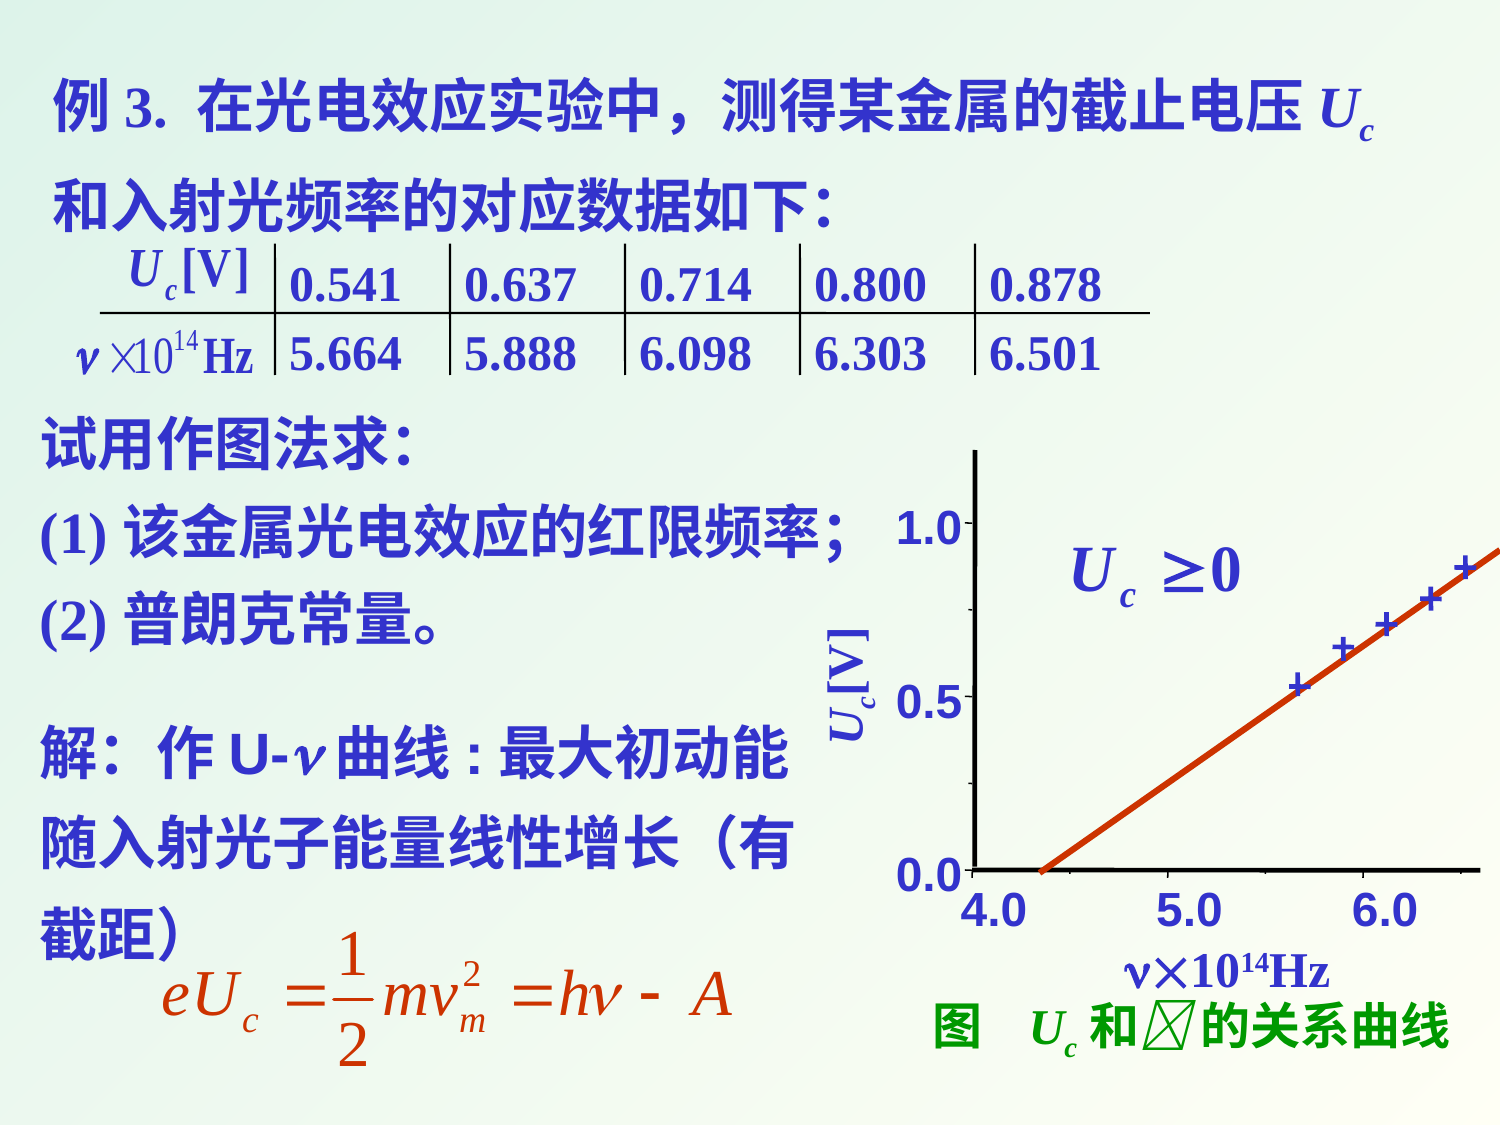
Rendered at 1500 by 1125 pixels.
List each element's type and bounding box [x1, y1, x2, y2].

text_box [0, 0, 1500, 668]
text_box [812, 449, 1500, 1063]
text_box [24, 687, 851, 1082]
